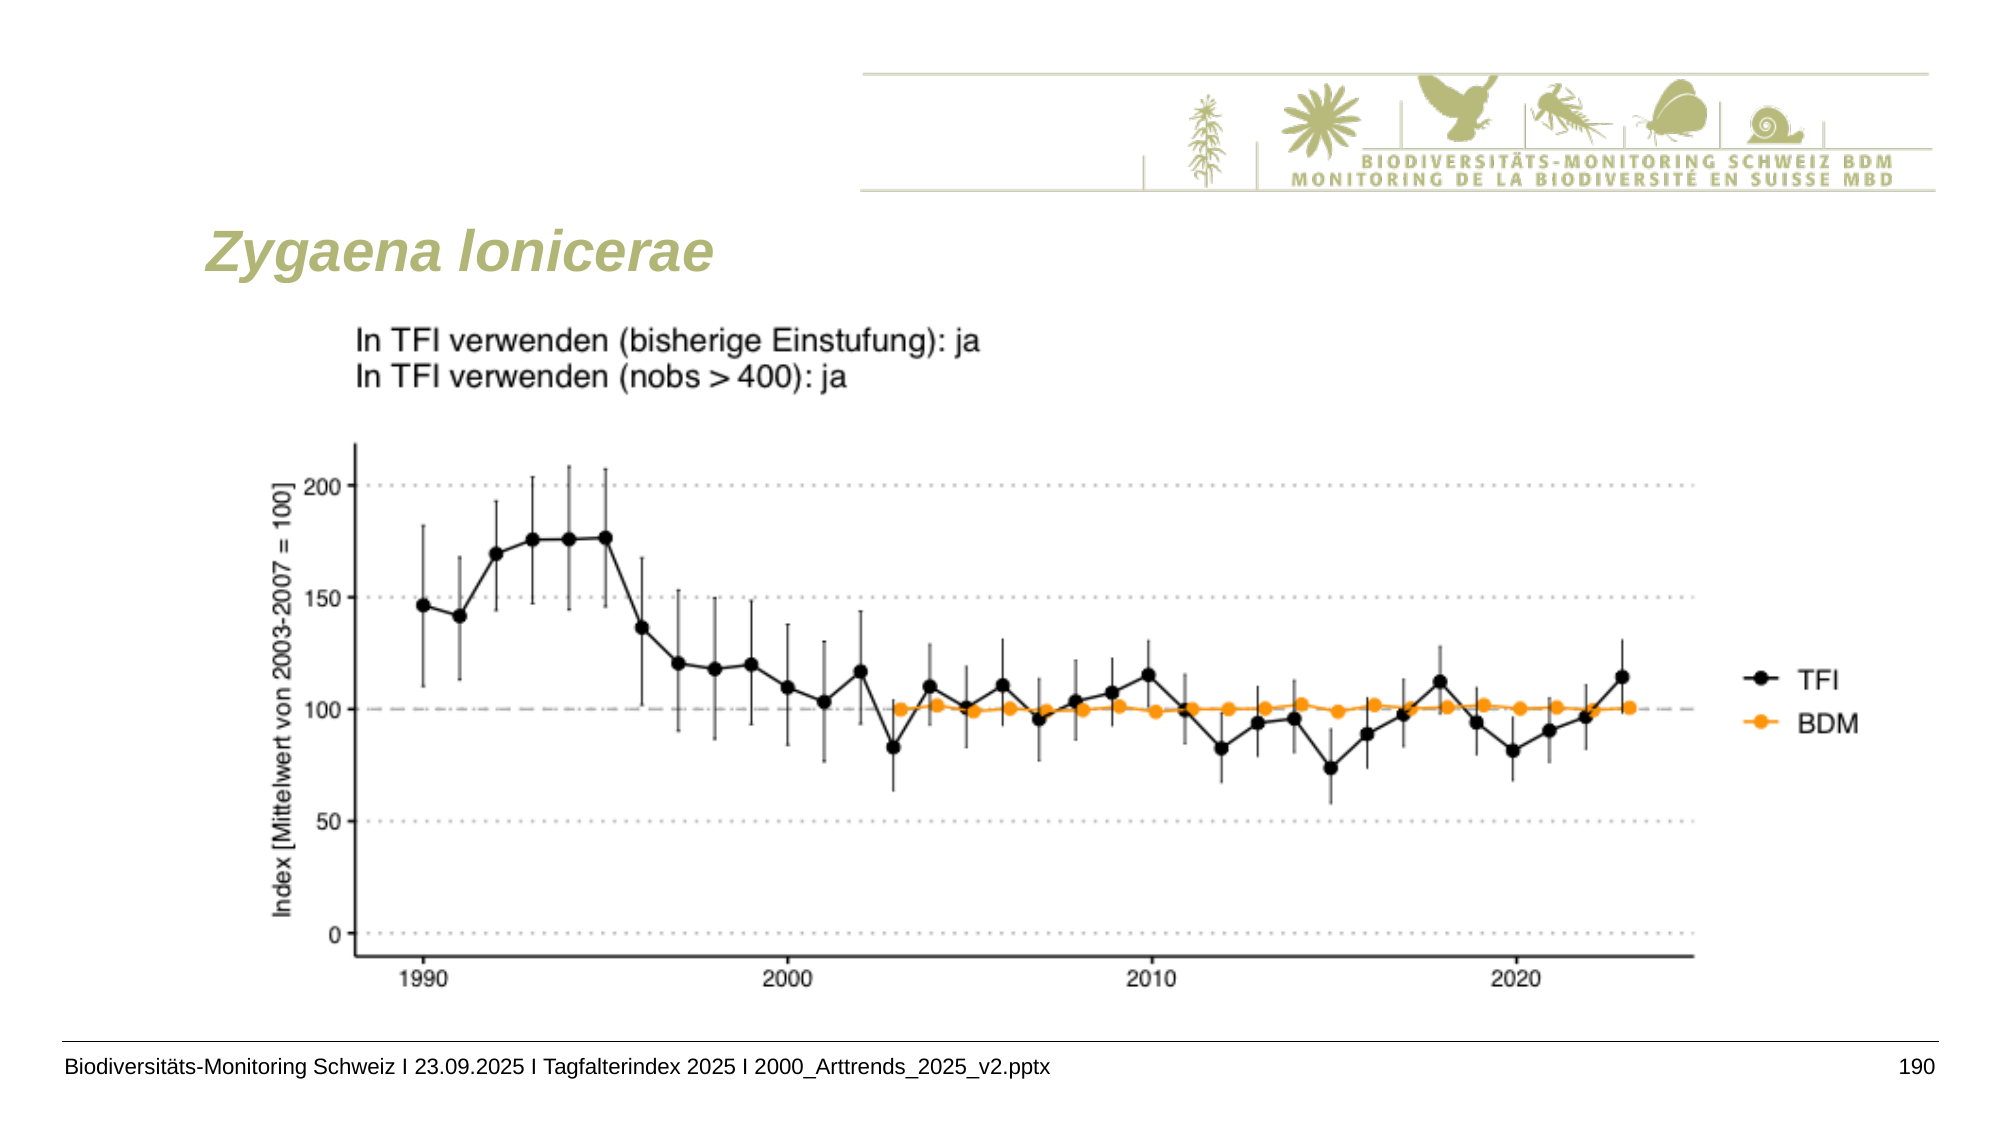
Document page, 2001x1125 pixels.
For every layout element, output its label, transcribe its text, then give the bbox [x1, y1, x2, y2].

title Zygaena lonicerae [206, 213, 1941, 301]
footer Biodiversitäts-Monitoring Schweiz I 23.09.2025 I Tagfalterindex 2025 I 2000_Arttrends_2025_v2.pptx [64, 1052, 1287, 1080]
picture [258, 312, 1890, 1038]
